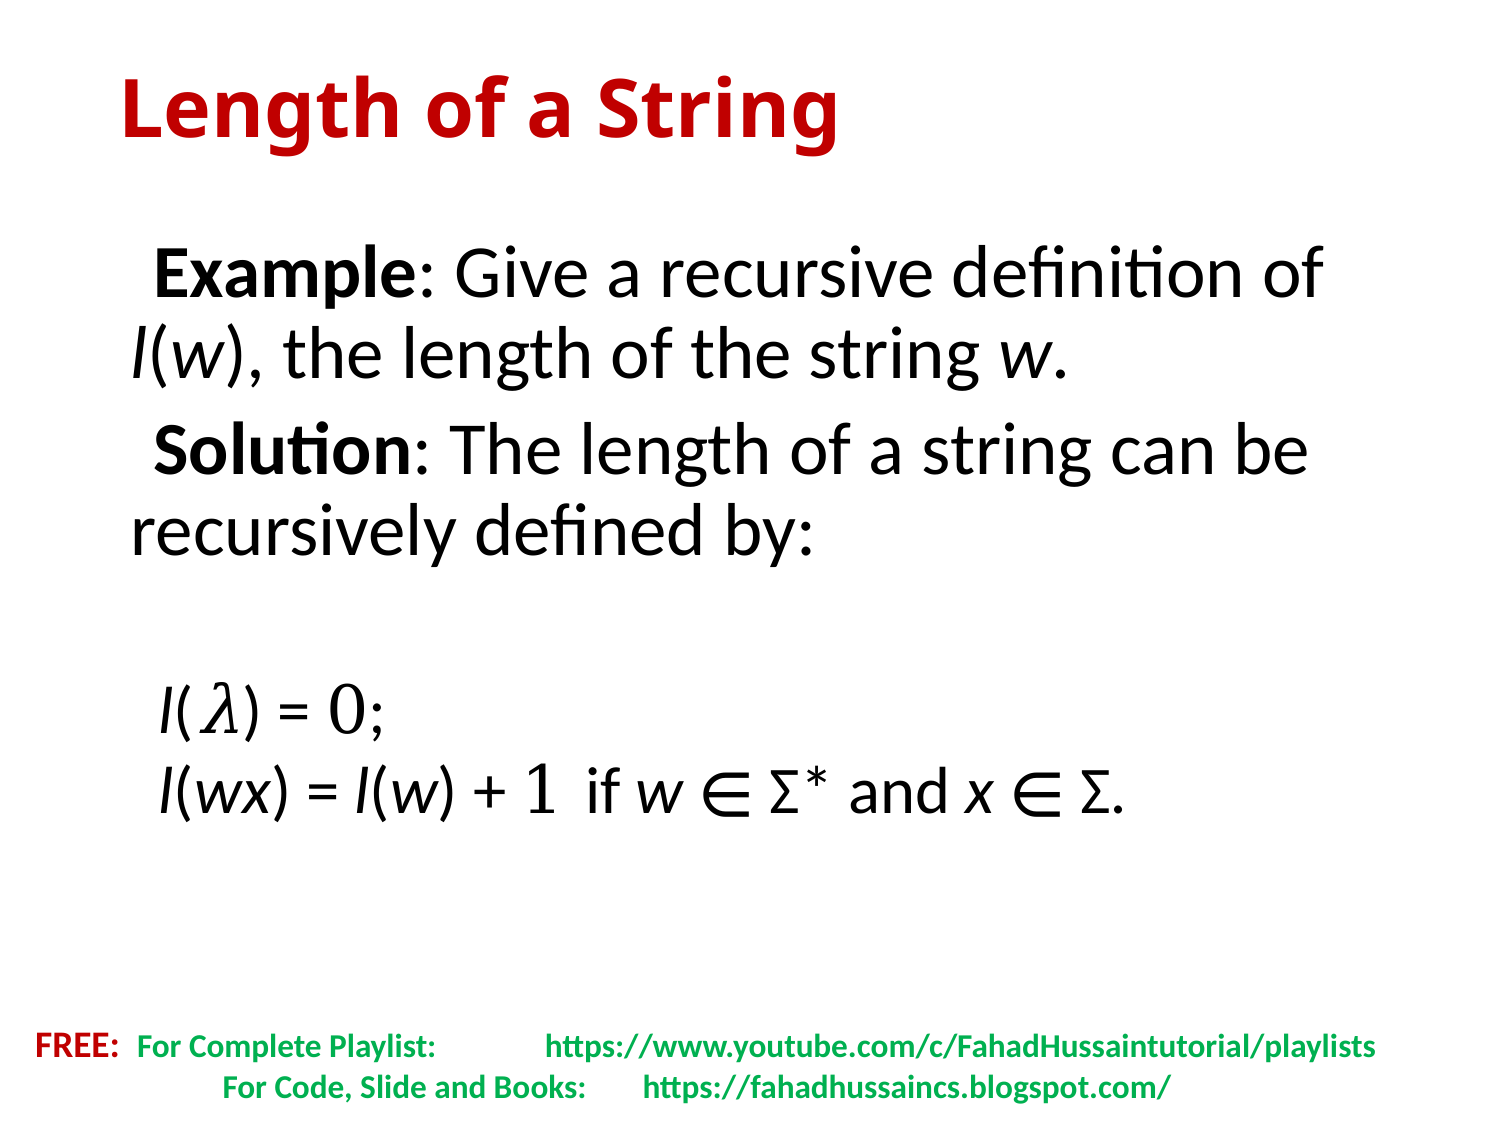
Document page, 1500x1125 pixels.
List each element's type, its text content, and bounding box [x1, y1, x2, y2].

list Example: Give a recursive definition of l(w), the length of the string w. Solution: The length of a string can be recursively defined by: l(λ) = 0; l(wx) = l(w) + 1 if w ∊ Σ* and x ∊ Σ. [87, 224, 1382, 939]
title Length of a String [103, 59, 1397, 163]
text_box FREE: For Complete Playlist: https://www.youtube.com/c/FahadHussaintutorial/playlists For Code, Slide and Books: https://fahadhussaincs.blogspot.com/ [20, 1012, 1480, 1113]
